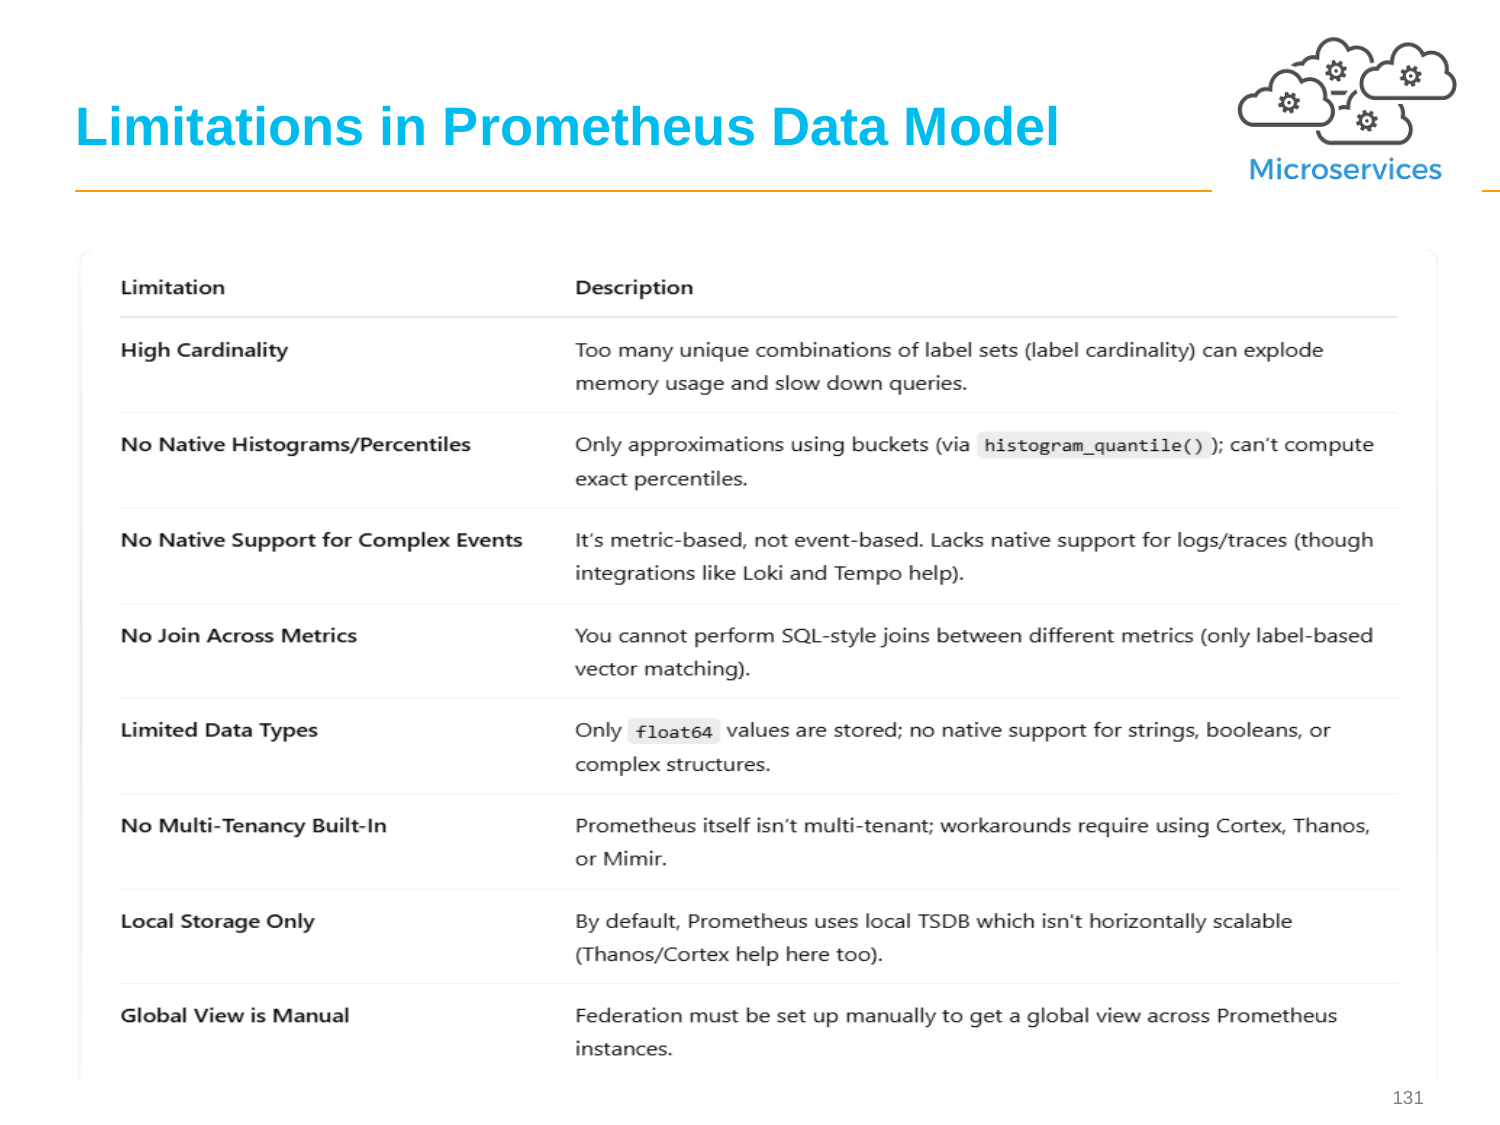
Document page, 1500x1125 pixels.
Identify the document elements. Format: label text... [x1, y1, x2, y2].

title Limitations in Prometheus Data Model [75, 27, 1422, 157]
picture [1212, 1, 1482, 203]
picture [62, 249, 1438, 1080]
